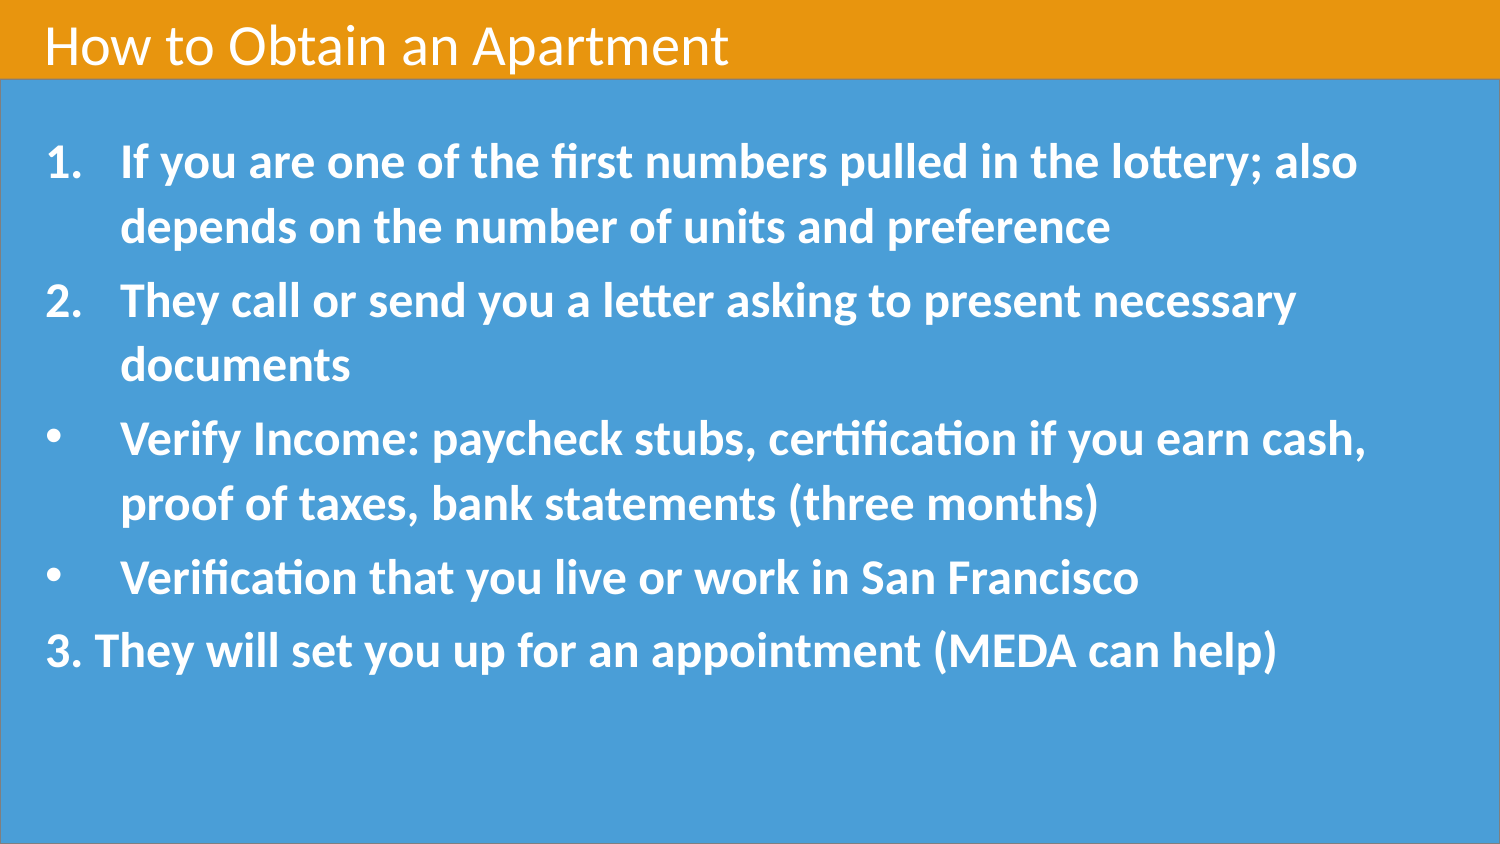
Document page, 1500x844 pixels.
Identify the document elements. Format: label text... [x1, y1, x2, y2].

title How to Obtain an Apartment [0, 0, 1500, 79]
list If you are one of the first numbers pulled in the lottery; also depends on the number of units and preference They call or send you a letter asking to present necessary documents Verify Income: paycheck stubs, certification if you earn cash, proof of taxes, bank statements (three months) Verification that you live or work in San Francisco 3. They will set you up for an appointment (MEDA can help) [0, 79, 1500, 844]
